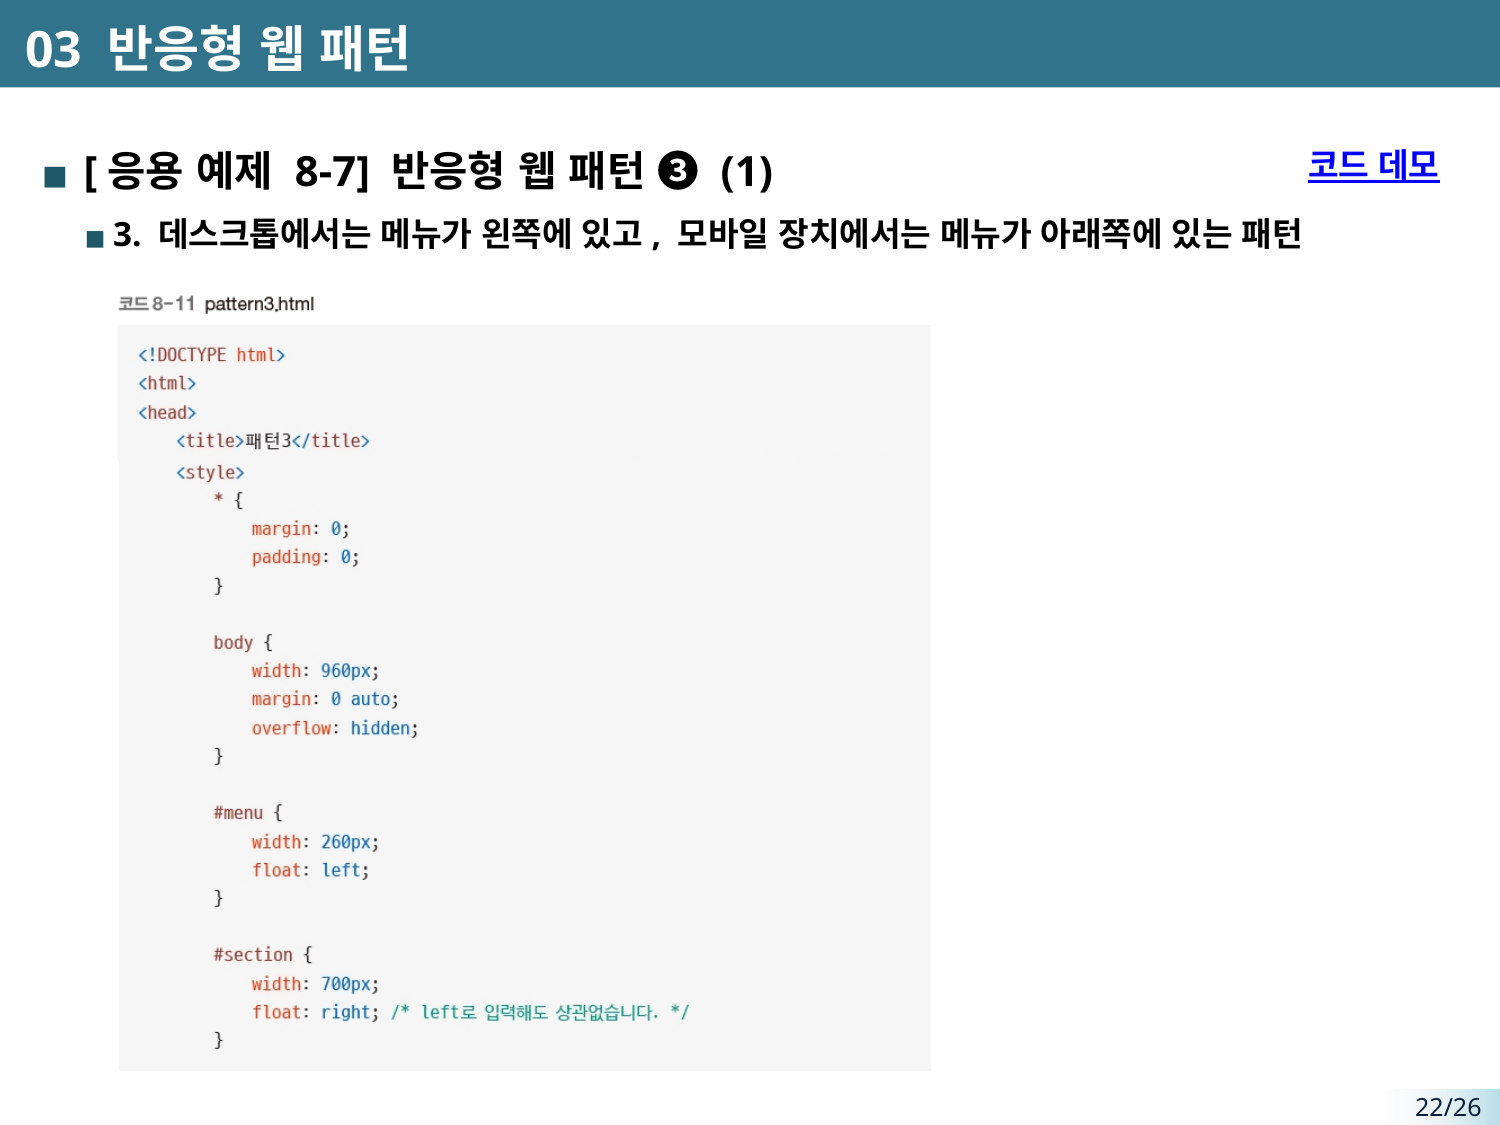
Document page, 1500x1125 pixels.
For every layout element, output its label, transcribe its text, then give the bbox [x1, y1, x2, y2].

list [응용 예제 8-7] 반응형 웹 패턴 ➌ (1) 3. 데스크톱에서는 메뉴가 왼쪽에 있고, 모바일 장치에서는 메뉴가 아래쪽에 있는 패턴 [10, 126, 1481, 1057]
title 03 반응형 웹 패턴 [10, 8, 1288, 87]
text_box 코드 데모 [1293, 137, 1495, 193]
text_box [111, 290, 940, 1071]
